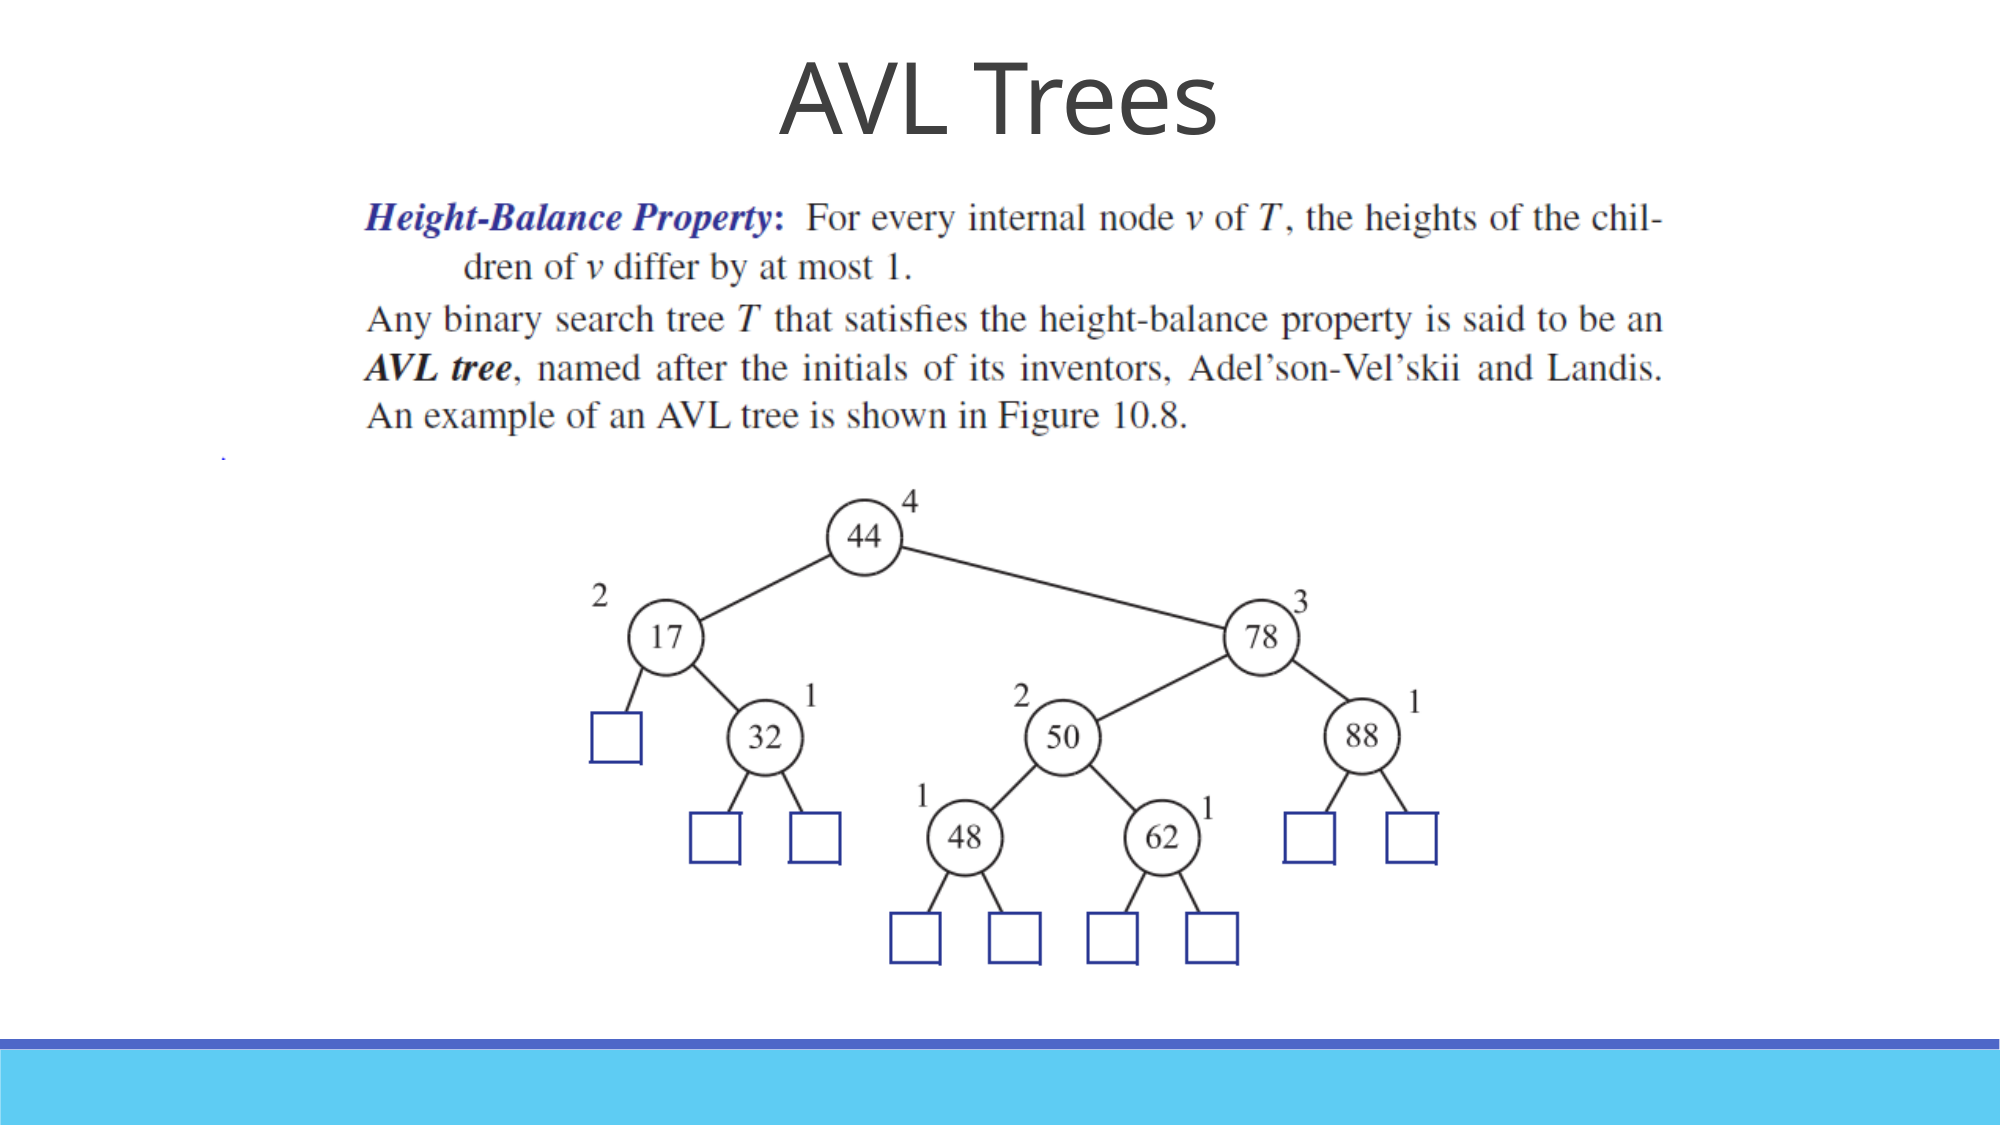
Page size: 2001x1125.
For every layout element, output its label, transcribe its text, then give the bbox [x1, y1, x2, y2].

picture [221, 191, 1684, 460]
picture [546, 488, 1492, 987]
title AVL Trees [0, 0, 2000, 163]
